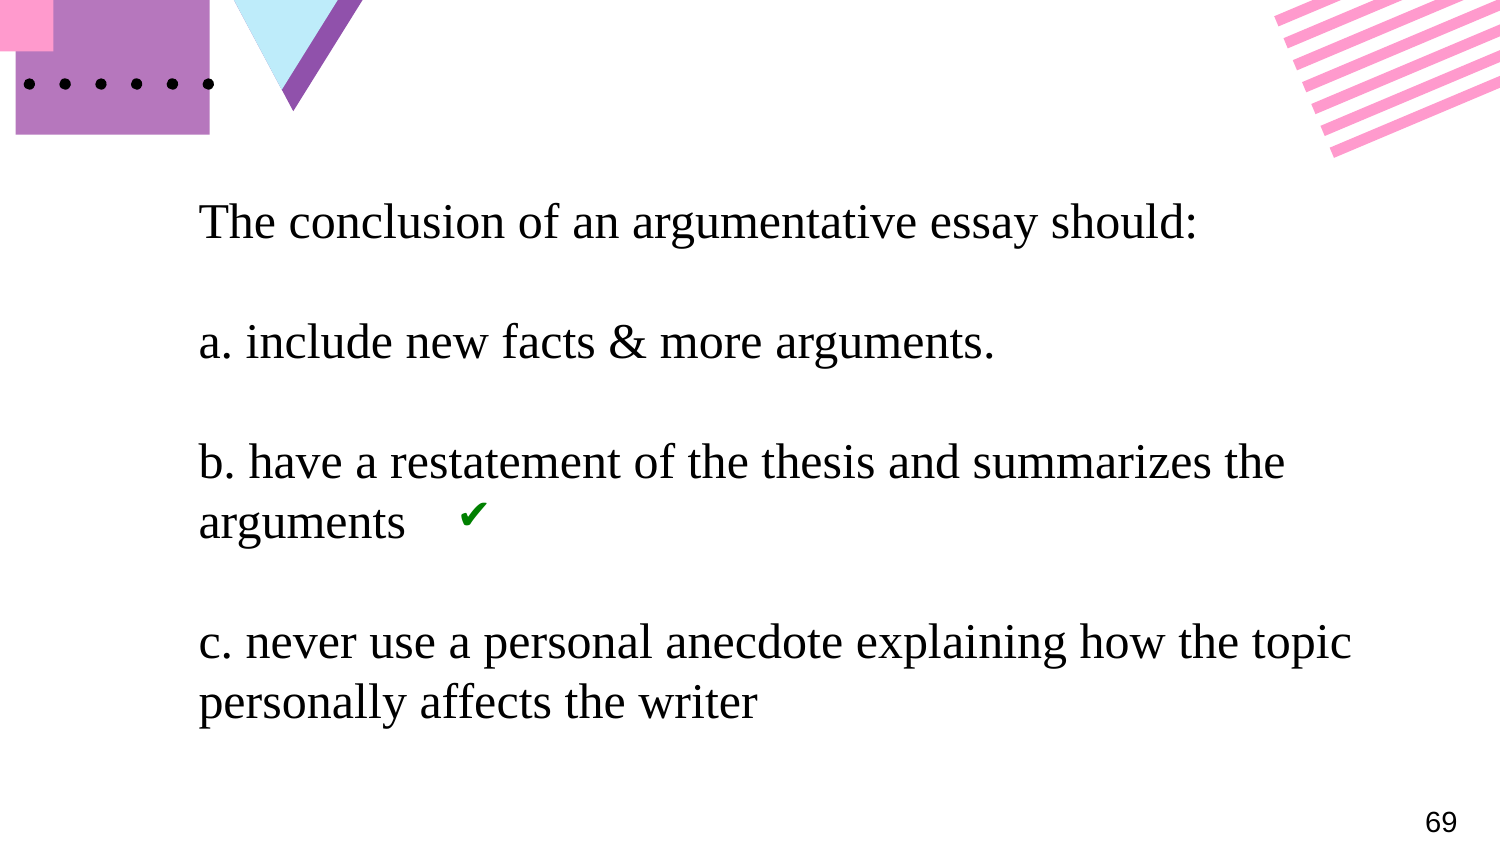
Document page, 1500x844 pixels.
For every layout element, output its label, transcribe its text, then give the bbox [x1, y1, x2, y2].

text_box 69 [1414, 798, 1500, 844]
text_box ✔ [442, 482, 506, 544]
title The conclusion of an argumentative essay should: a. include new facts & more arguments. b. have a restatement of the thesis and summarizes the arguments c. never use a personal anecdote explaining how the topic personally affects the writer [183, 108, 1410, 749]
